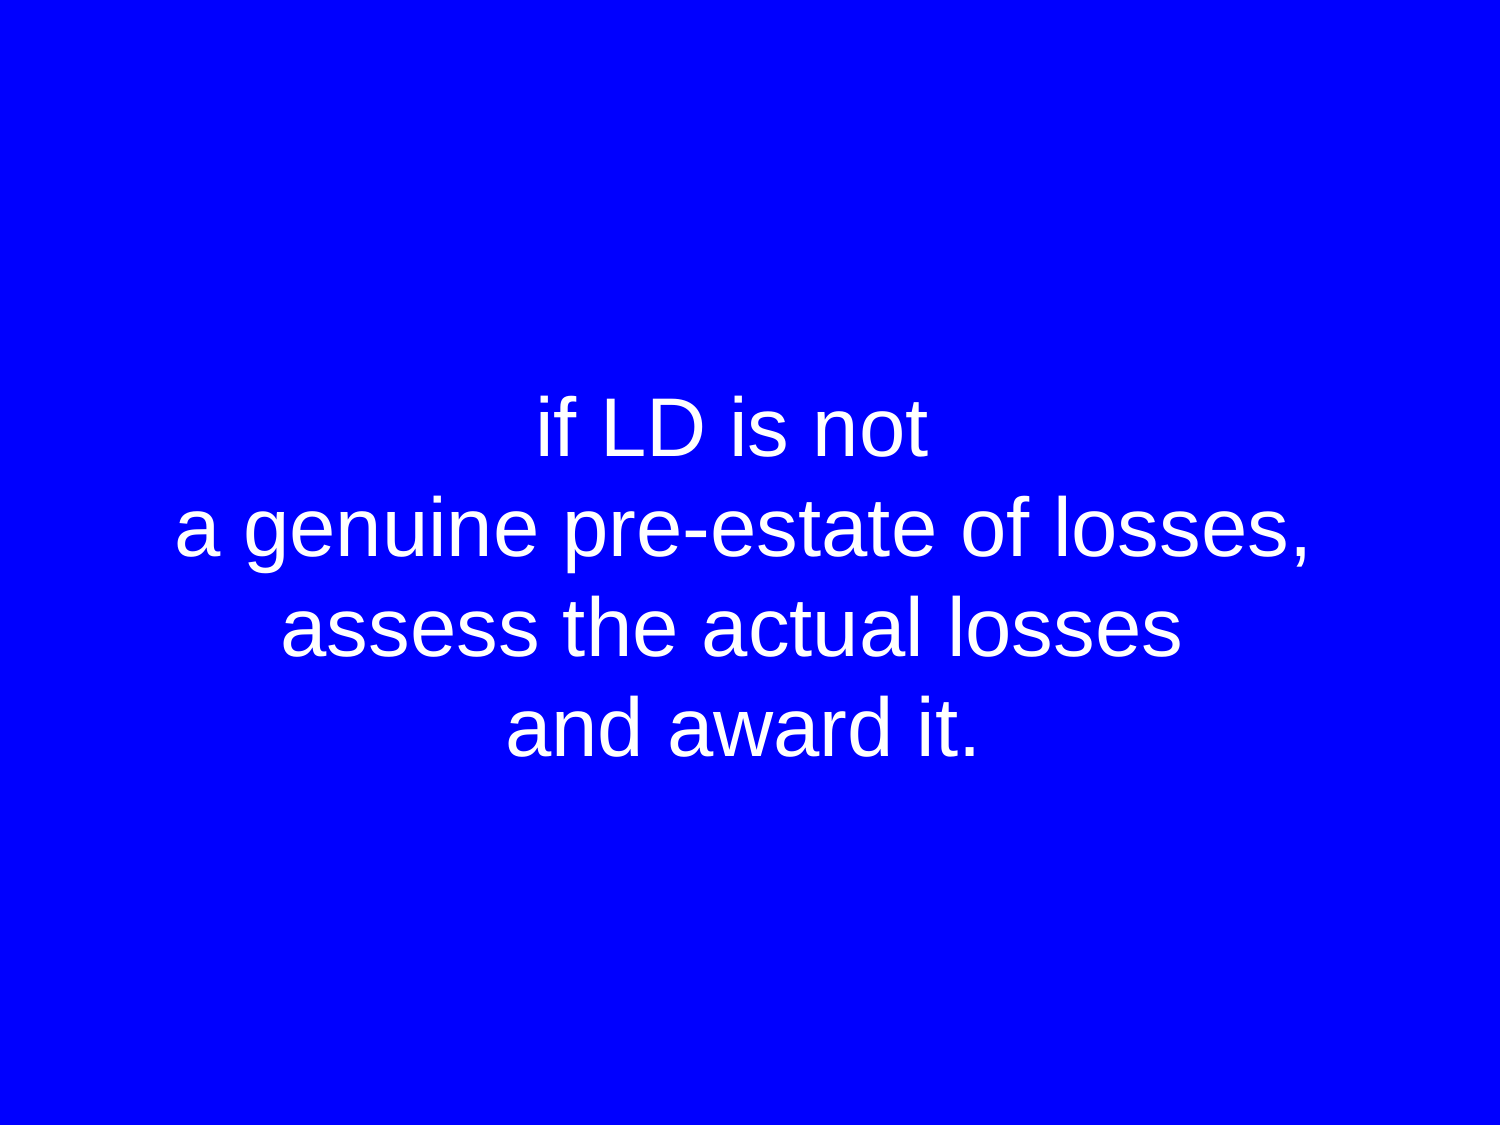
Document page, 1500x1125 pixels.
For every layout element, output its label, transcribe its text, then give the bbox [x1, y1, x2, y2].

subtitle if LD is not a genuine pre-estate of losses, assess the actual losses and award it. [37, 50, 1450, 1088]
